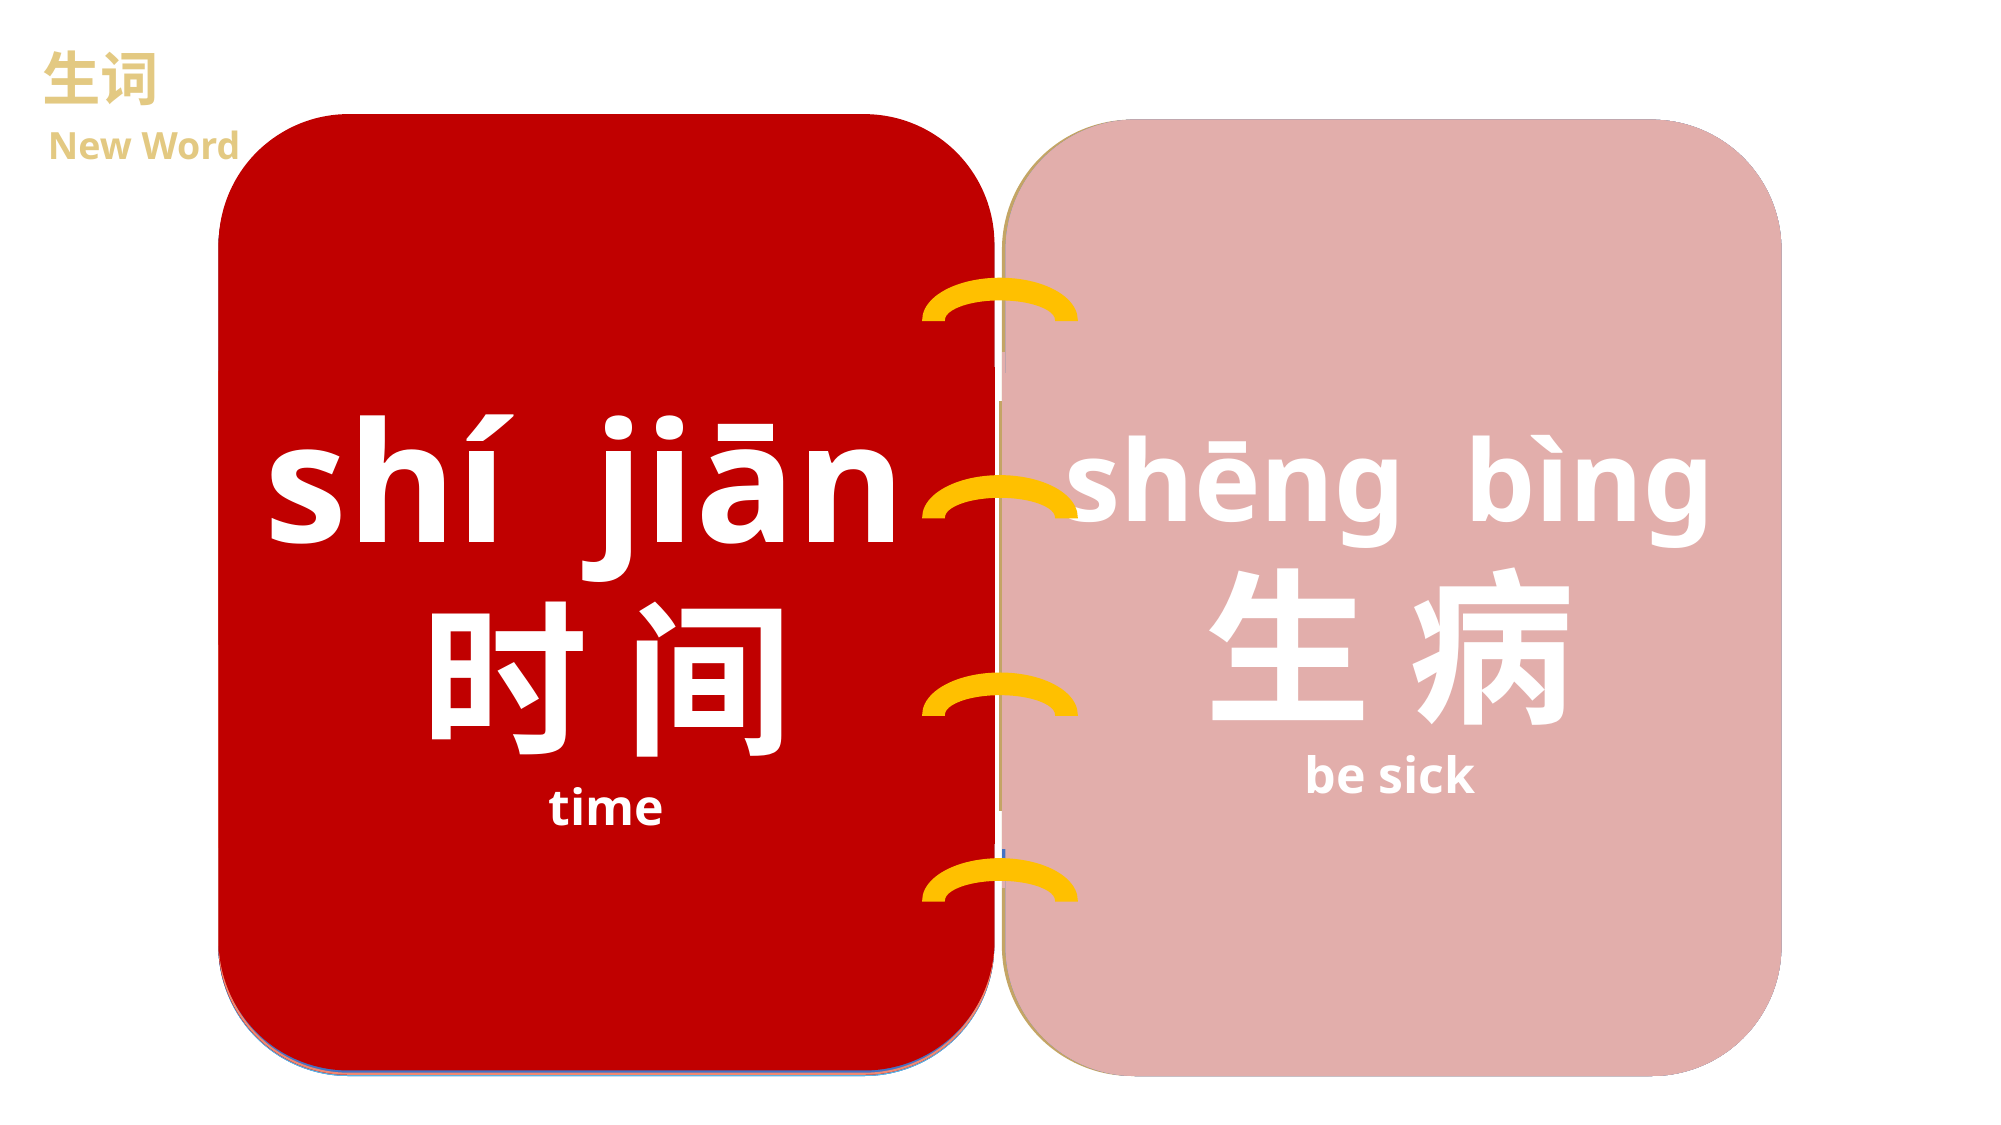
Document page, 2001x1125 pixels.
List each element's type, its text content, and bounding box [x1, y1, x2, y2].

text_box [219, 1070, 994, 1074]
text_box New Word [33, 115, 219, 175]
text_box 生词 [27, 35, 174, 120]
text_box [1002, 120, 1781, 1075]
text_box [923, 278, 1077, 942]
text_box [219, 115, 994, 1070]
